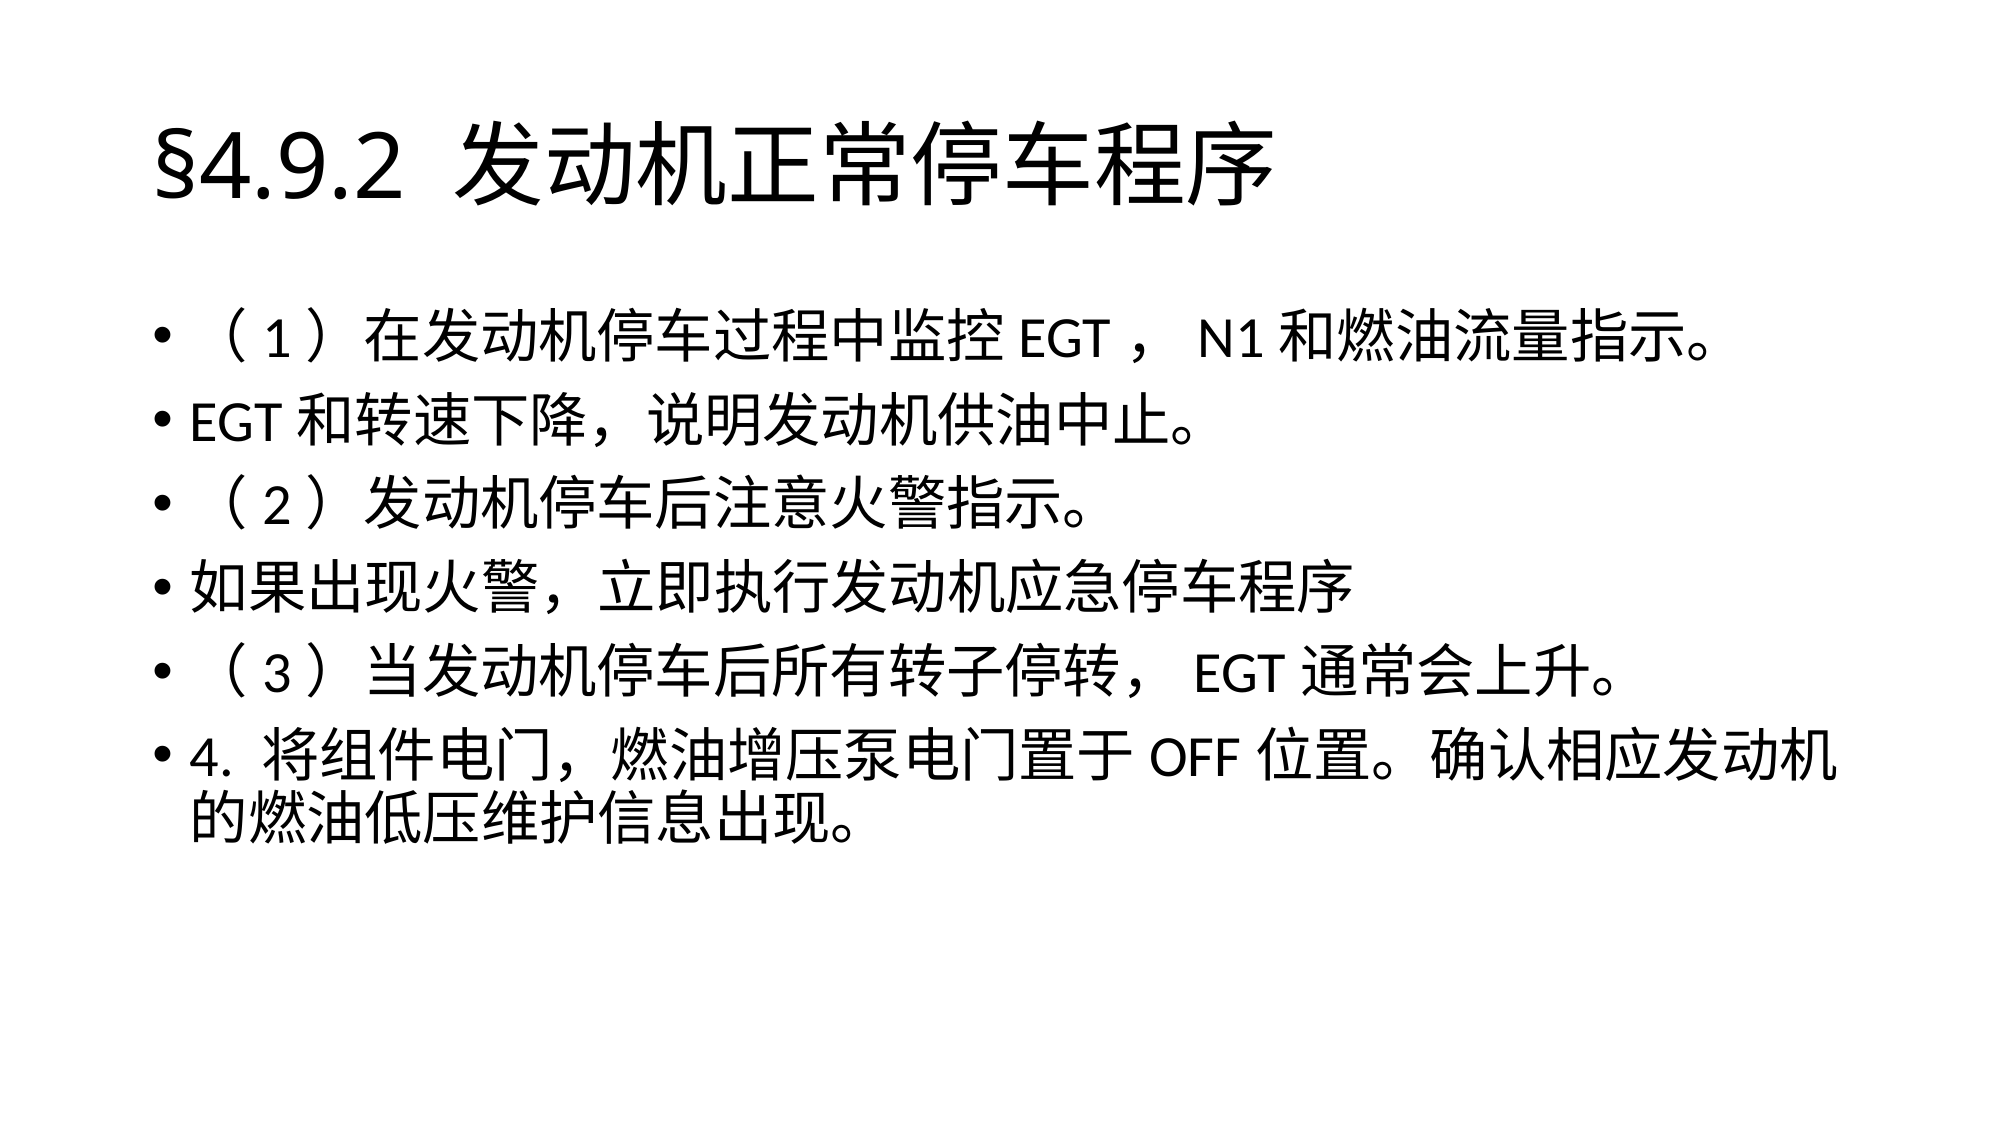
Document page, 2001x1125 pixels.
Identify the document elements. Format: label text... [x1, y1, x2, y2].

title §4.9.2 发动机正常停车程序 [137, 59, 1863, 278]
list （1）在发动机停车过程中监控EGT，N1和燃油流量指示。 EGT和转速下降，说明发动机供油中止。 （2）发动机停车后注意火警指示。 如果出现火警，立即执行发动机应急停车程序 （3）当发动机停车后所有转子停转，EGT通常会上升。 4. 将组件电门，燃油增压泵电门置于OFF位置。确认相应发动机的燃油低压维护信息出现。 [137, 299, 1863, 1014]
